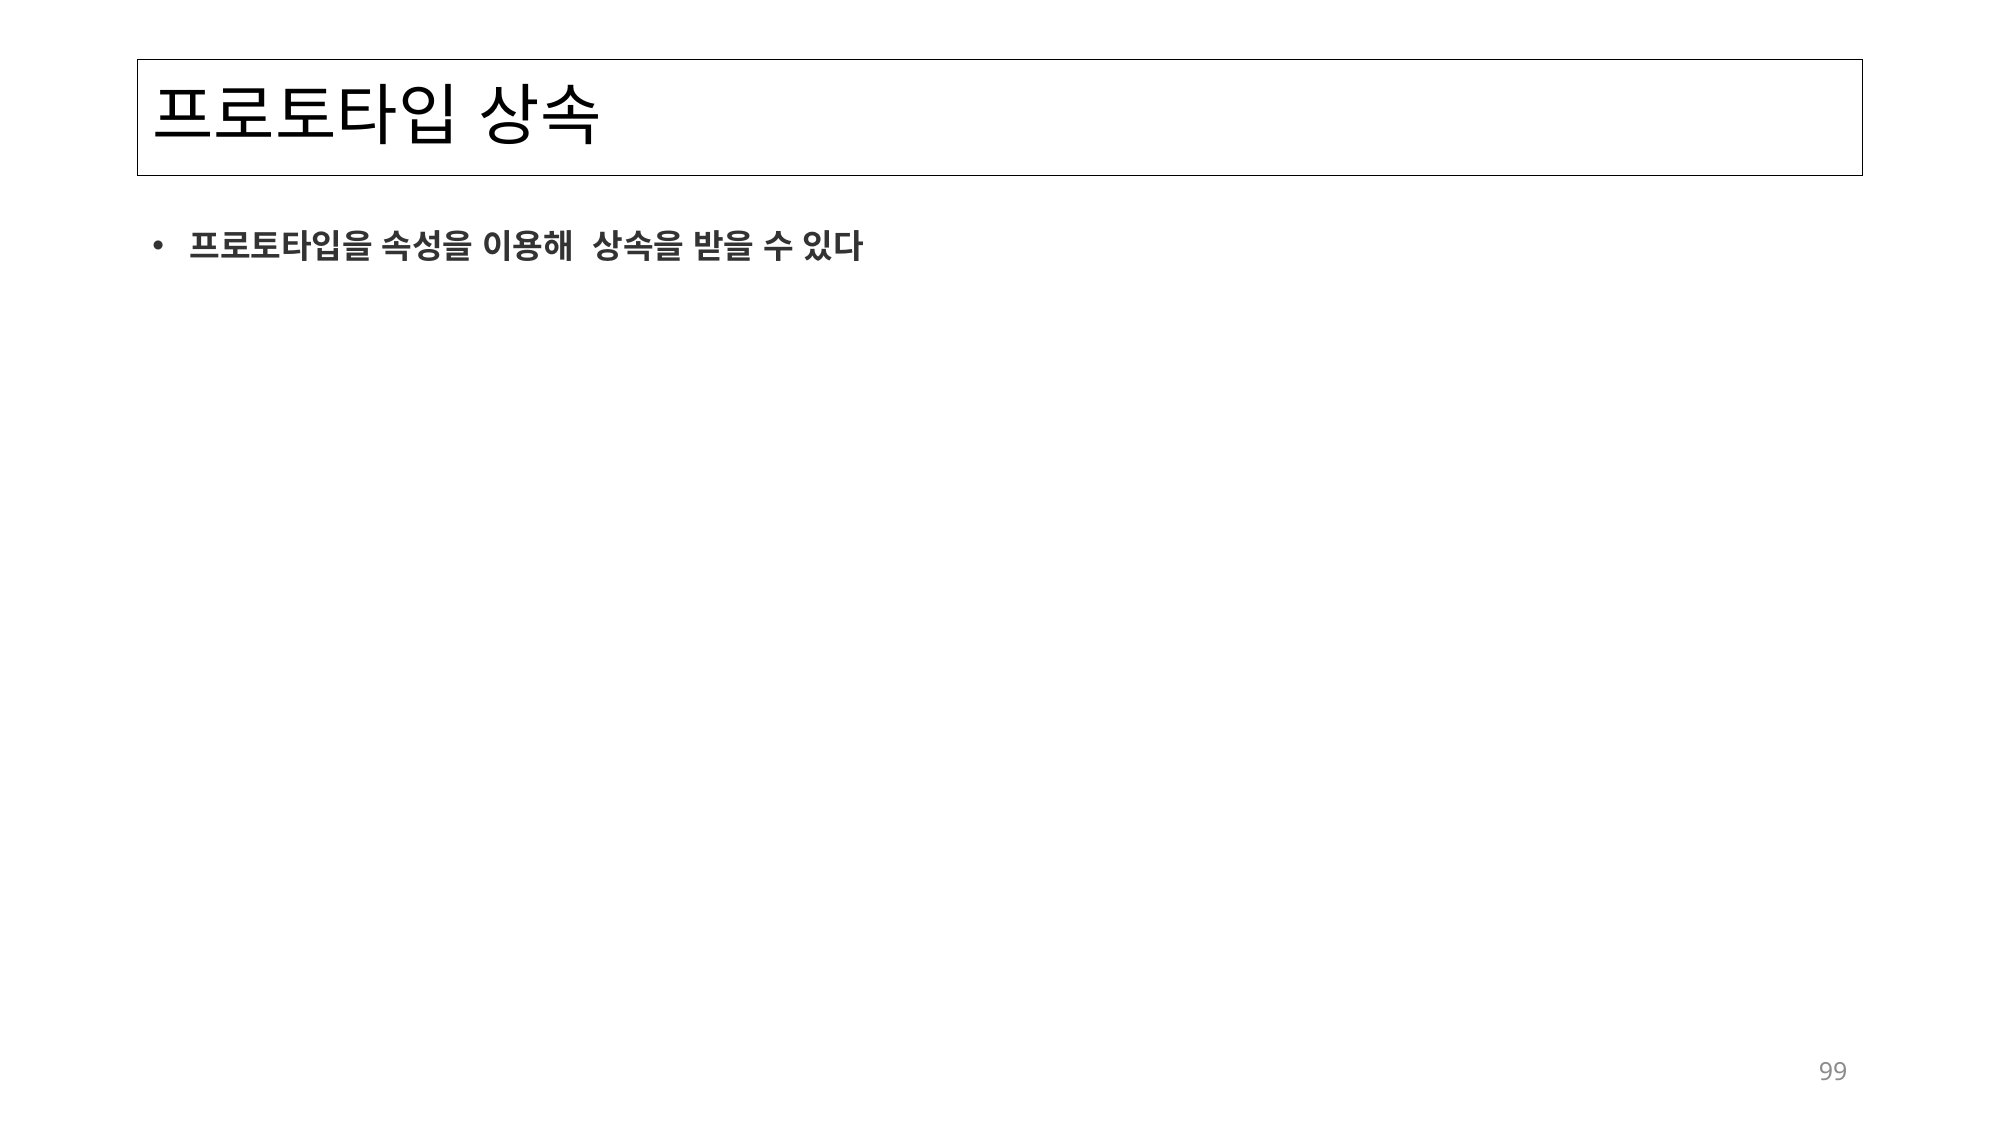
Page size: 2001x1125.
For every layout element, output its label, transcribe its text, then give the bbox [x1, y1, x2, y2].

list 프로토타입을 속성을 이용해 상속을 받을 수 있다 [137, 197, 1863, 1014]
title 프로토타입 상속 [137, 59, 1863, 176]
slide_number 99 [1412, 1042, 1863, 1103]
